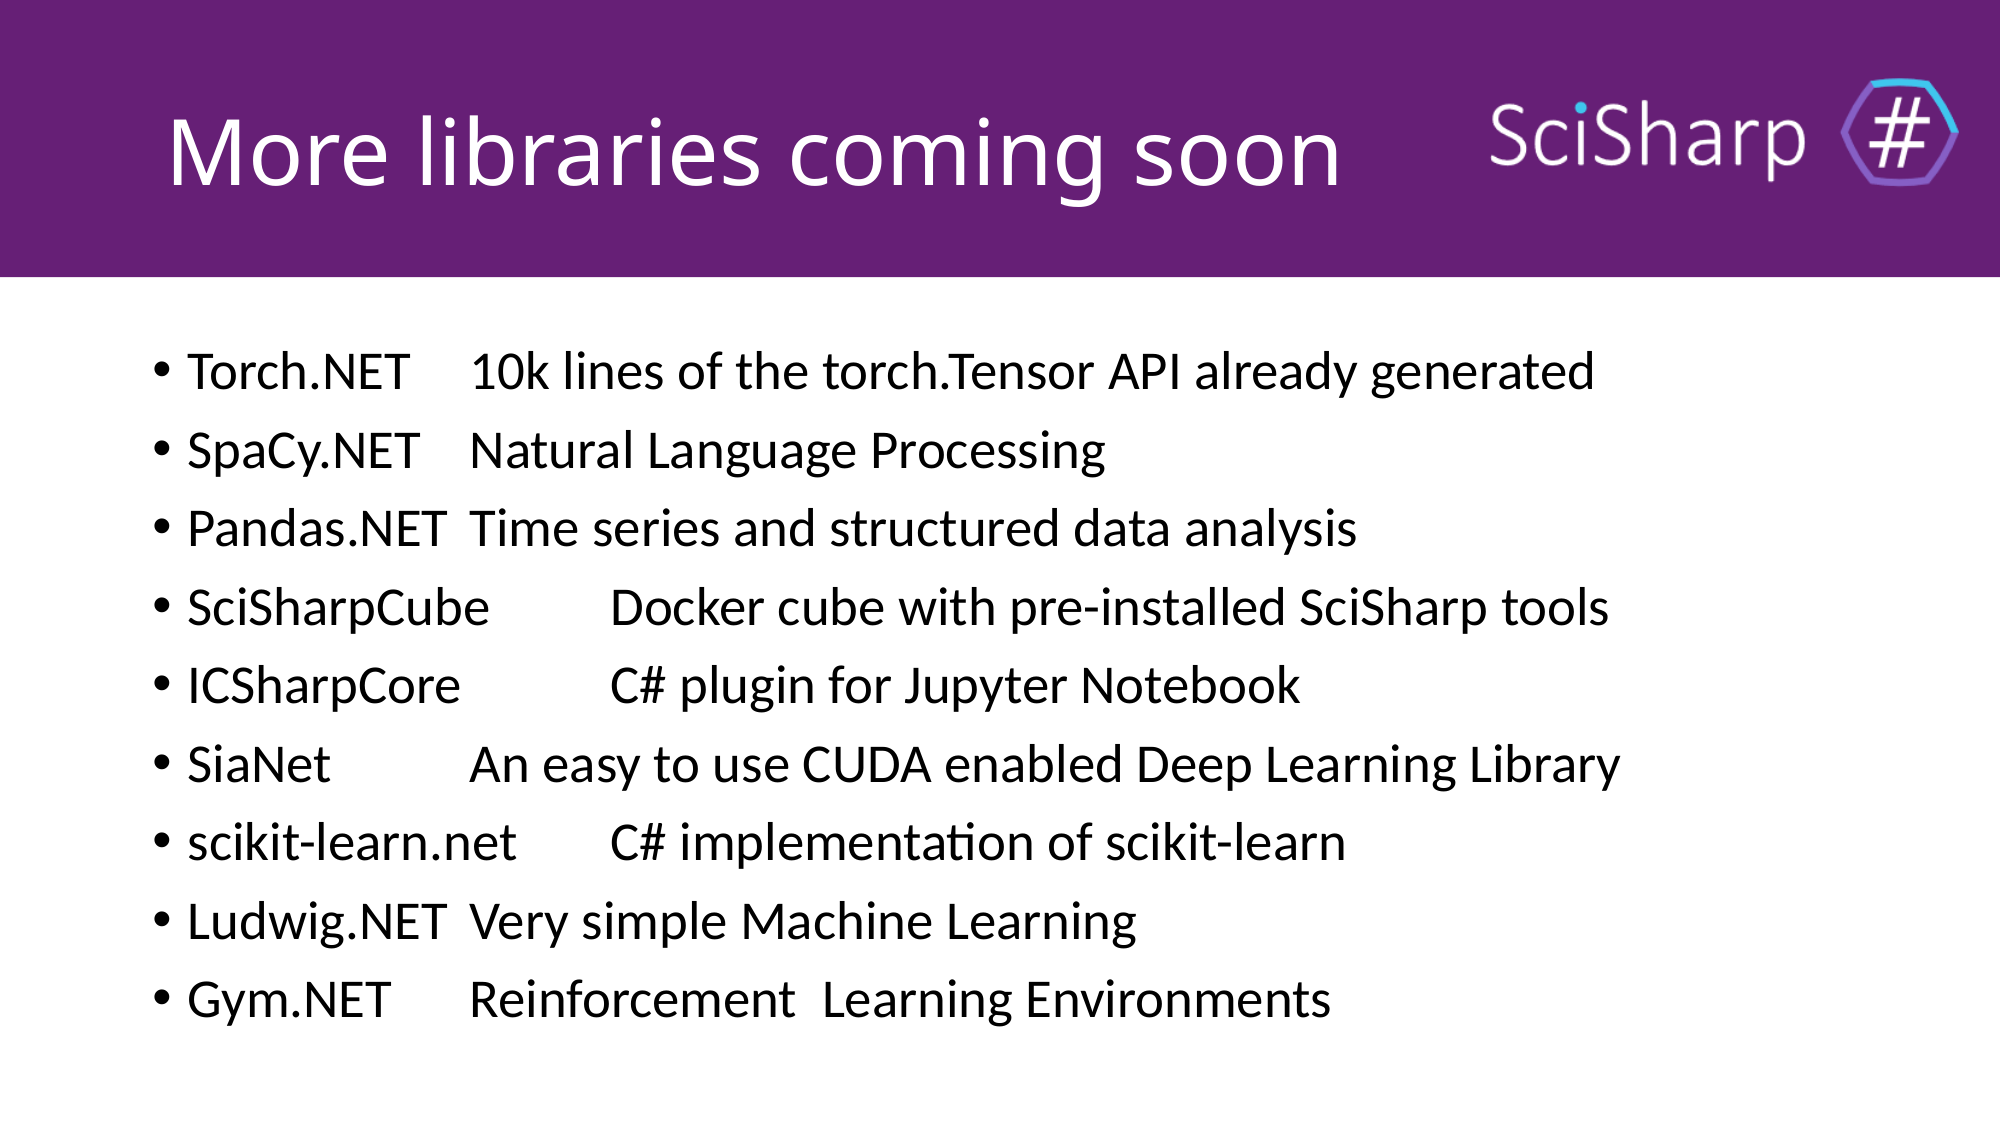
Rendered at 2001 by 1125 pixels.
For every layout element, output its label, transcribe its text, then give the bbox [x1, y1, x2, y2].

picture [1431, 42, 2000, 226]
text_box More libraries coming soon [0, 0, 2000, 278]
list Torch.NET 10k lines of the torch.Tensor API already generated SpaCy.NET Natural Language Processing Pandas.NET Time series and structured data analysis SciSharpCube Docker cube with pre-installed SciSharp tools ICSharpCore C# plugin for Jupyter Notebook SiaNet An easy to use CUDA enabled Deep Learning Library scikit-learn.net C# implementation of scikit-learn Ludwig.NET Very simple Machine Learning Gym.NET Reinforcement Learning Environments [137, 334, 1863, 1049]
